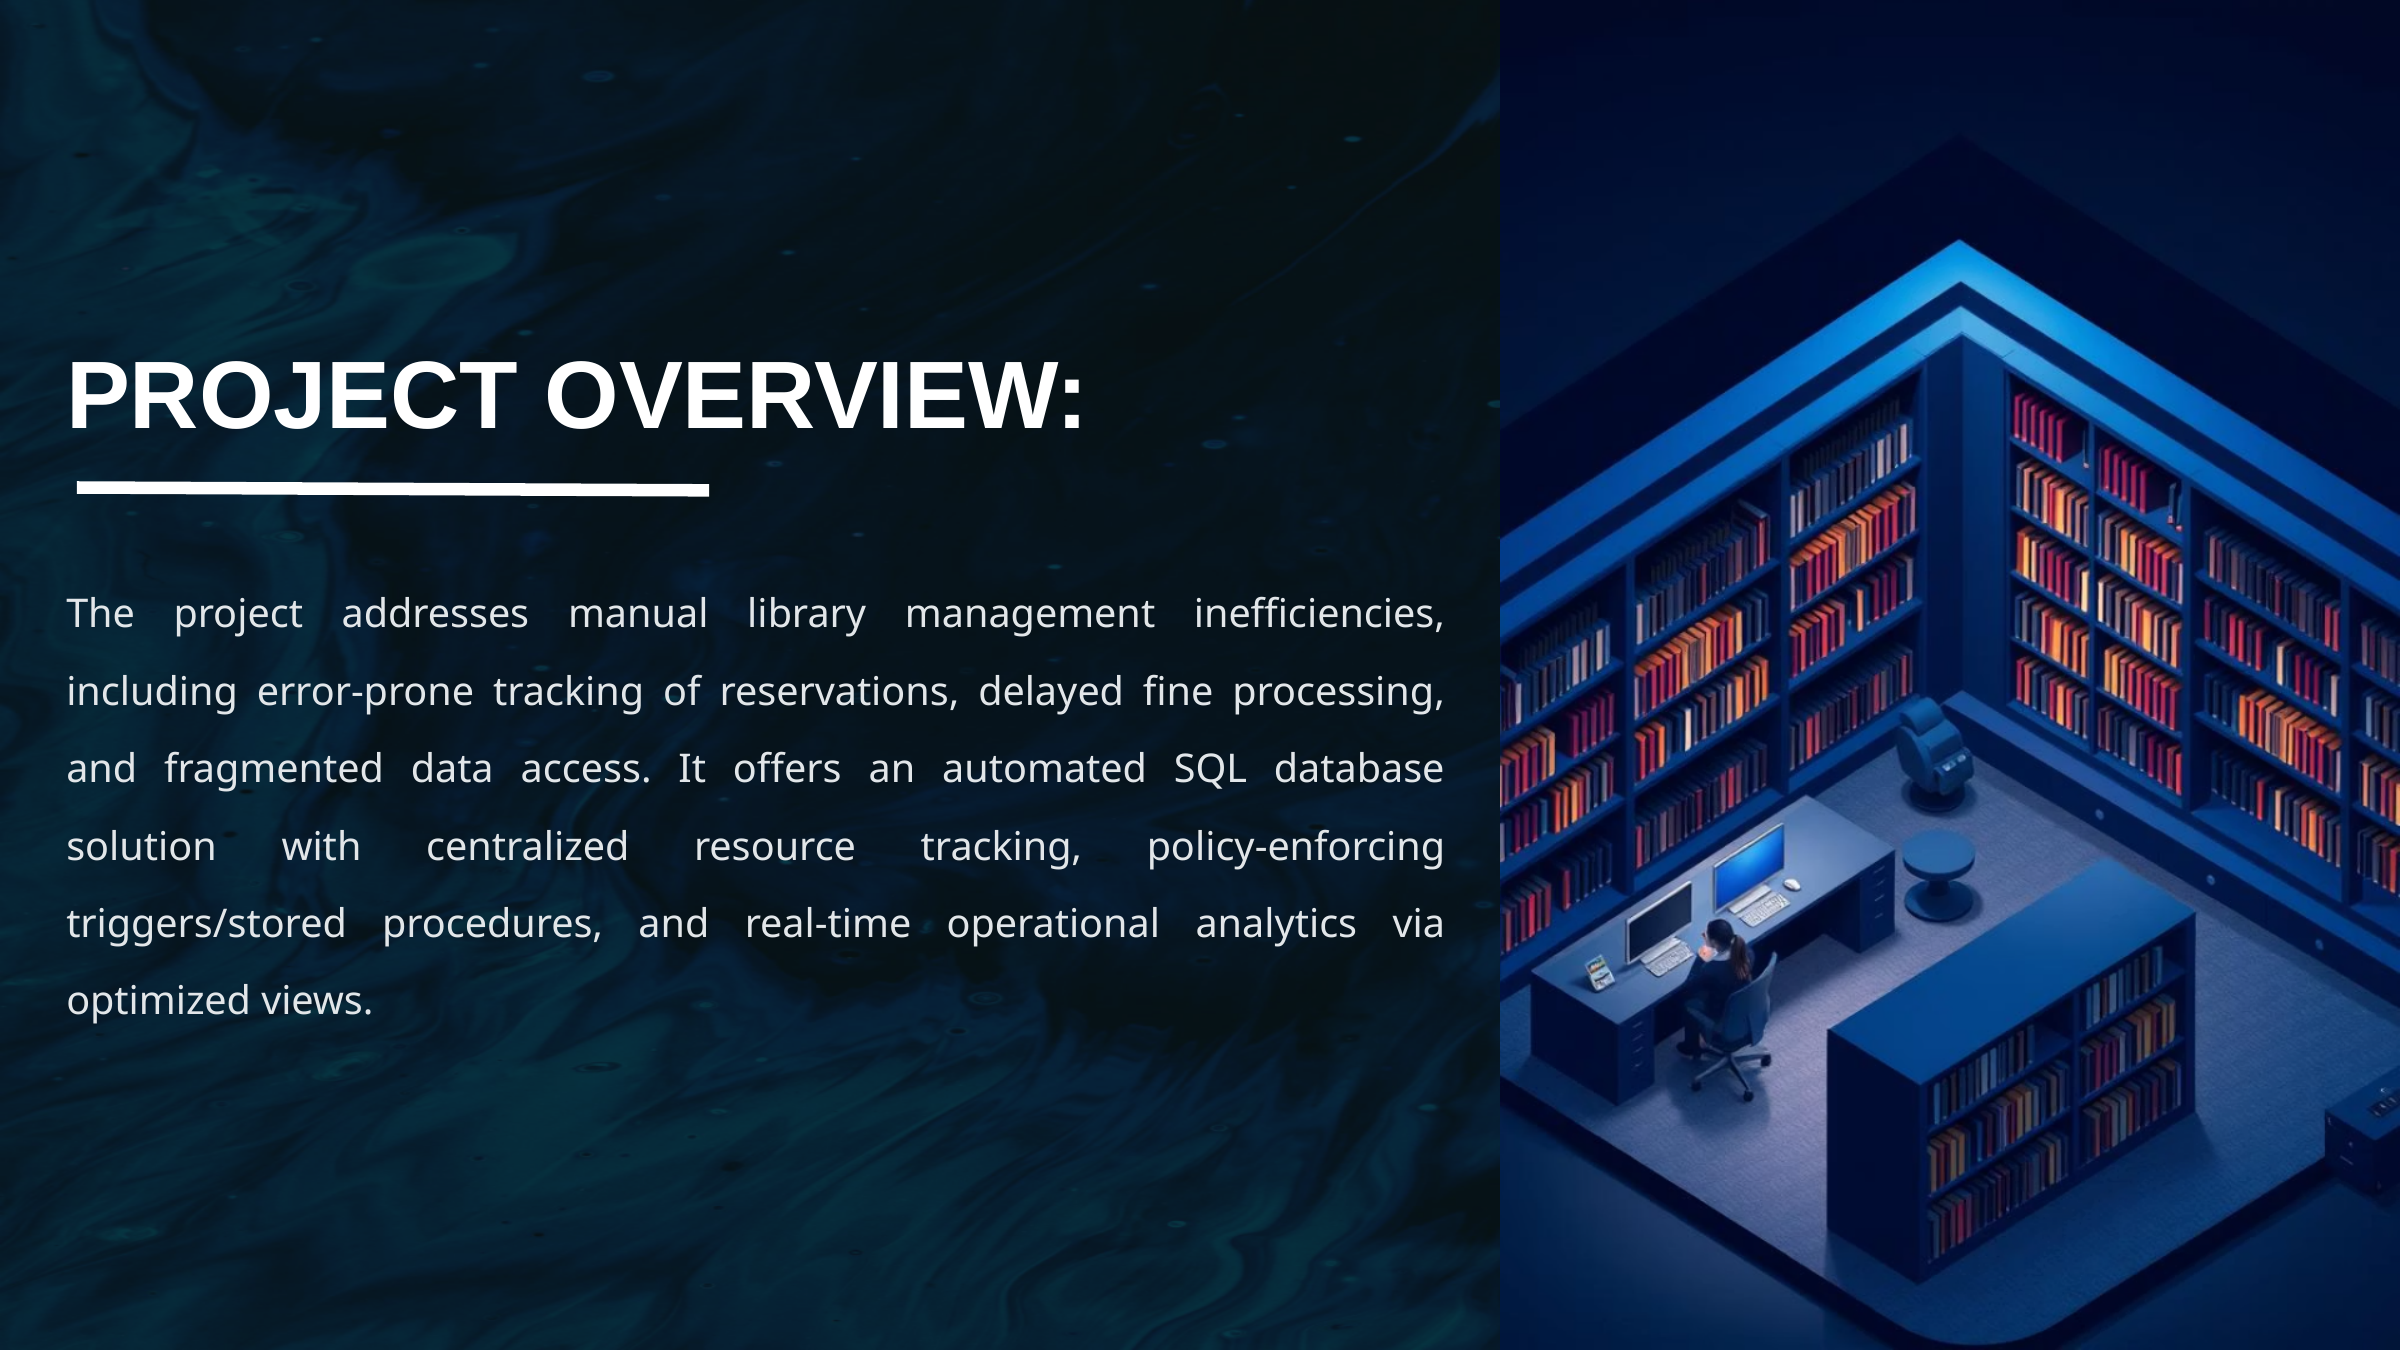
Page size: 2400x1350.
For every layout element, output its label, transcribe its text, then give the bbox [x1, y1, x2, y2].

text_box The project addresses manual library management inefficiencies, including error-prone tracking of reservations, delayed fine processing, and fragmented data access. It offers an automated SQL database solution with centralized resource tracking, policy-enforcing triggers/stored procedures, and real-time operational analytics via optimized views. [51, 543, 1462, 1350]
text_box PROJECT OVERVIEW: [51, 318, 1494, 463]
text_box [76, 487, 710, 491]
picture [0, 0, 2400, 1350]
